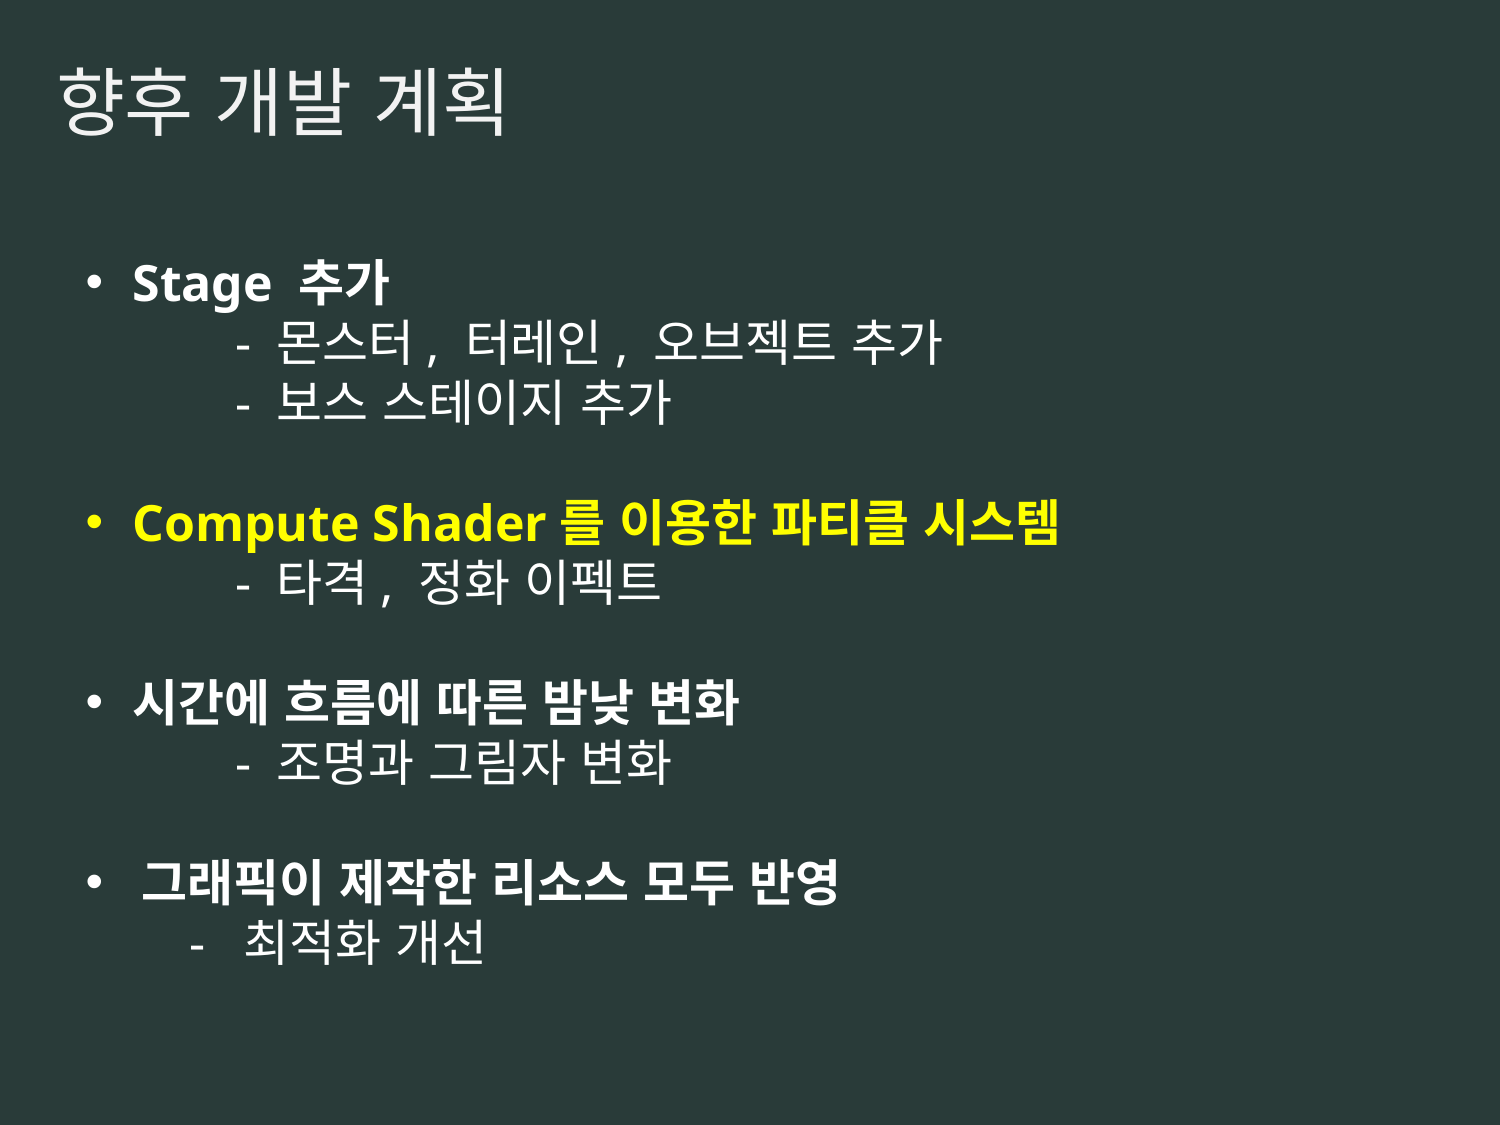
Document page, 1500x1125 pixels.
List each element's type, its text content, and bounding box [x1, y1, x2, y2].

text_box 향후 개발 계획 [41, 2, 1306, 153]
text_box Stage 추가 - 몬스터, 터레인, 오브젝트 추가 - 보스 스테이지 추가 Compute Shader를 이용한 파티클 시스템 - 타격, 정화 이펙트 시간에 흐름에 따른 밤낮 변화 - 조명과 그림자 변화 그래픽이 제작한 리소스 모두 반영 - 최적화 개선 [70, 184, 1430, 1040]
